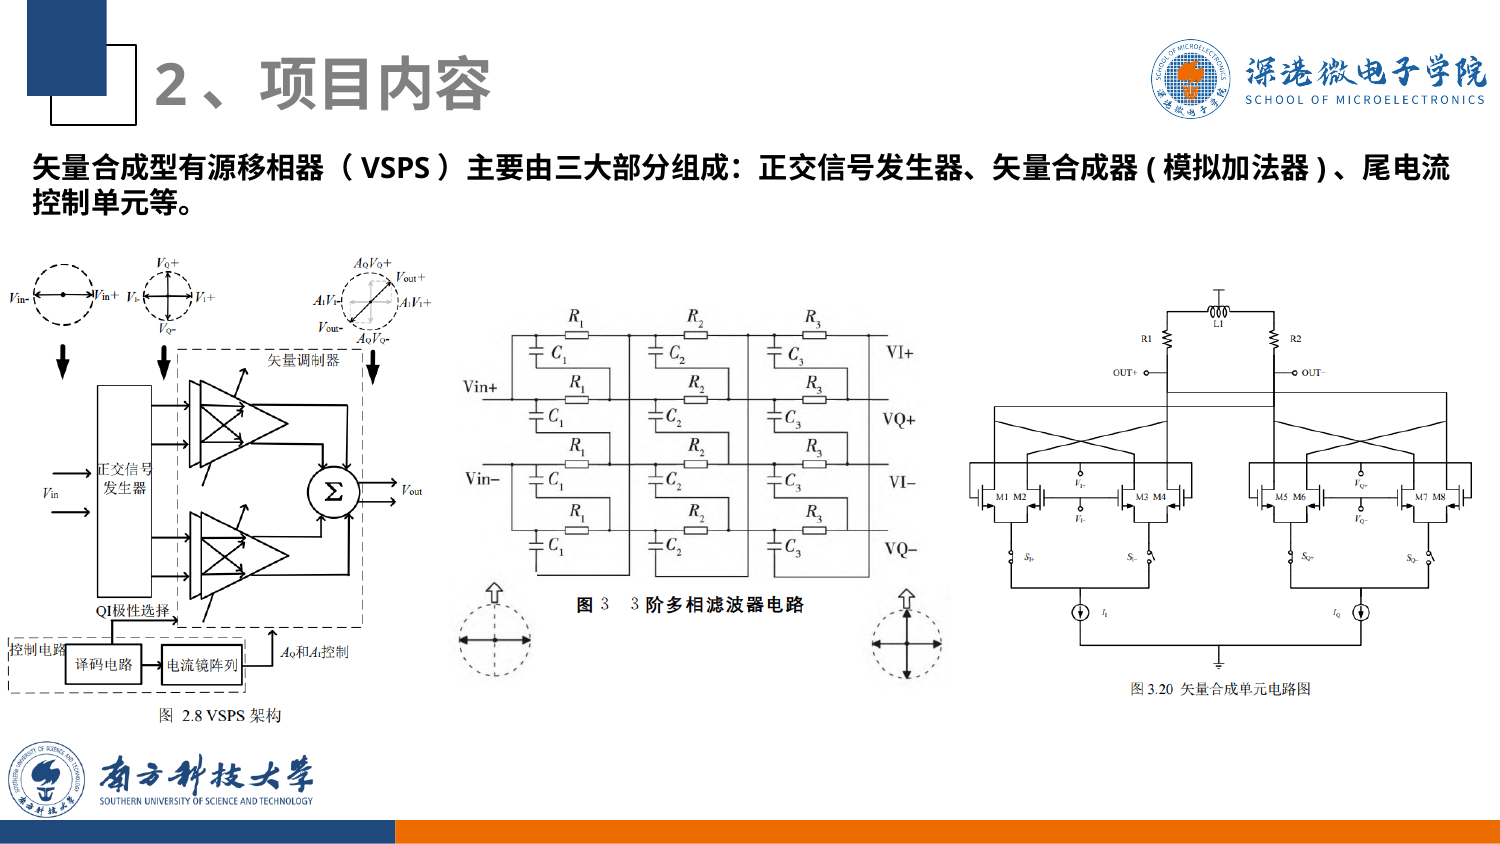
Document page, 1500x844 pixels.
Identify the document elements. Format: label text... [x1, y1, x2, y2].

title 2、项目内容 [139, 39, 1397, 138]
text_box 矢量合成型有源移相器（VSPS）主要由三大部分组成：正交信号发生器、矢量合成器(模拟加法器)、尾电流控制单元等。 [17, 141, 1471, 227]
picture [0, 739, 320, 820]
picture [1397, 39, 1487, 119]
picture [0, 244, 433, 732]
picture [448, 281, 1485, 702]
